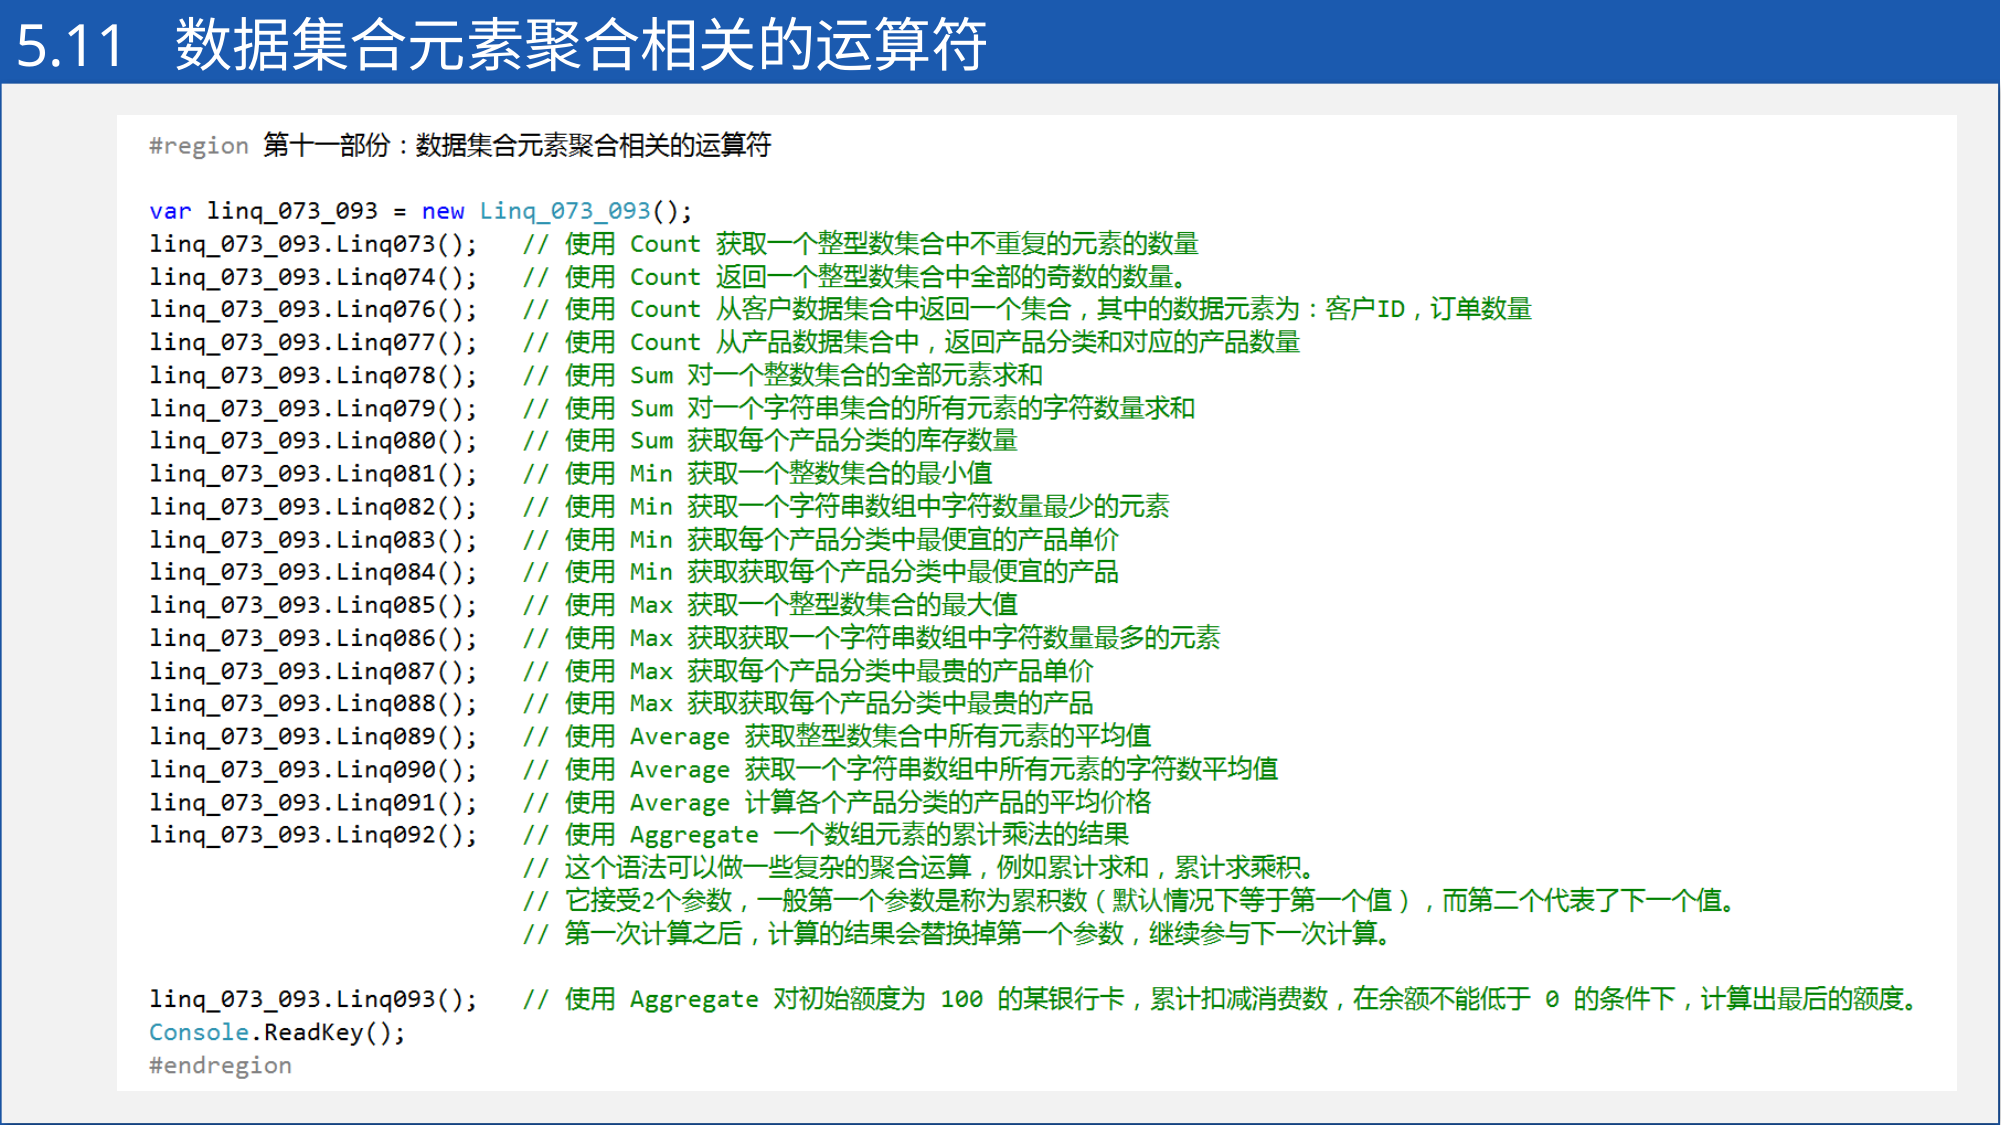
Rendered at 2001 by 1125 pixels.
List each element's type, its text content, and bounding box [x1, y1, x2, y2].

picture [117, 115, 1957, 1091]
title 5.11 数据集合元素聚合相关的运算符 [0, 1, 2000, 84]
